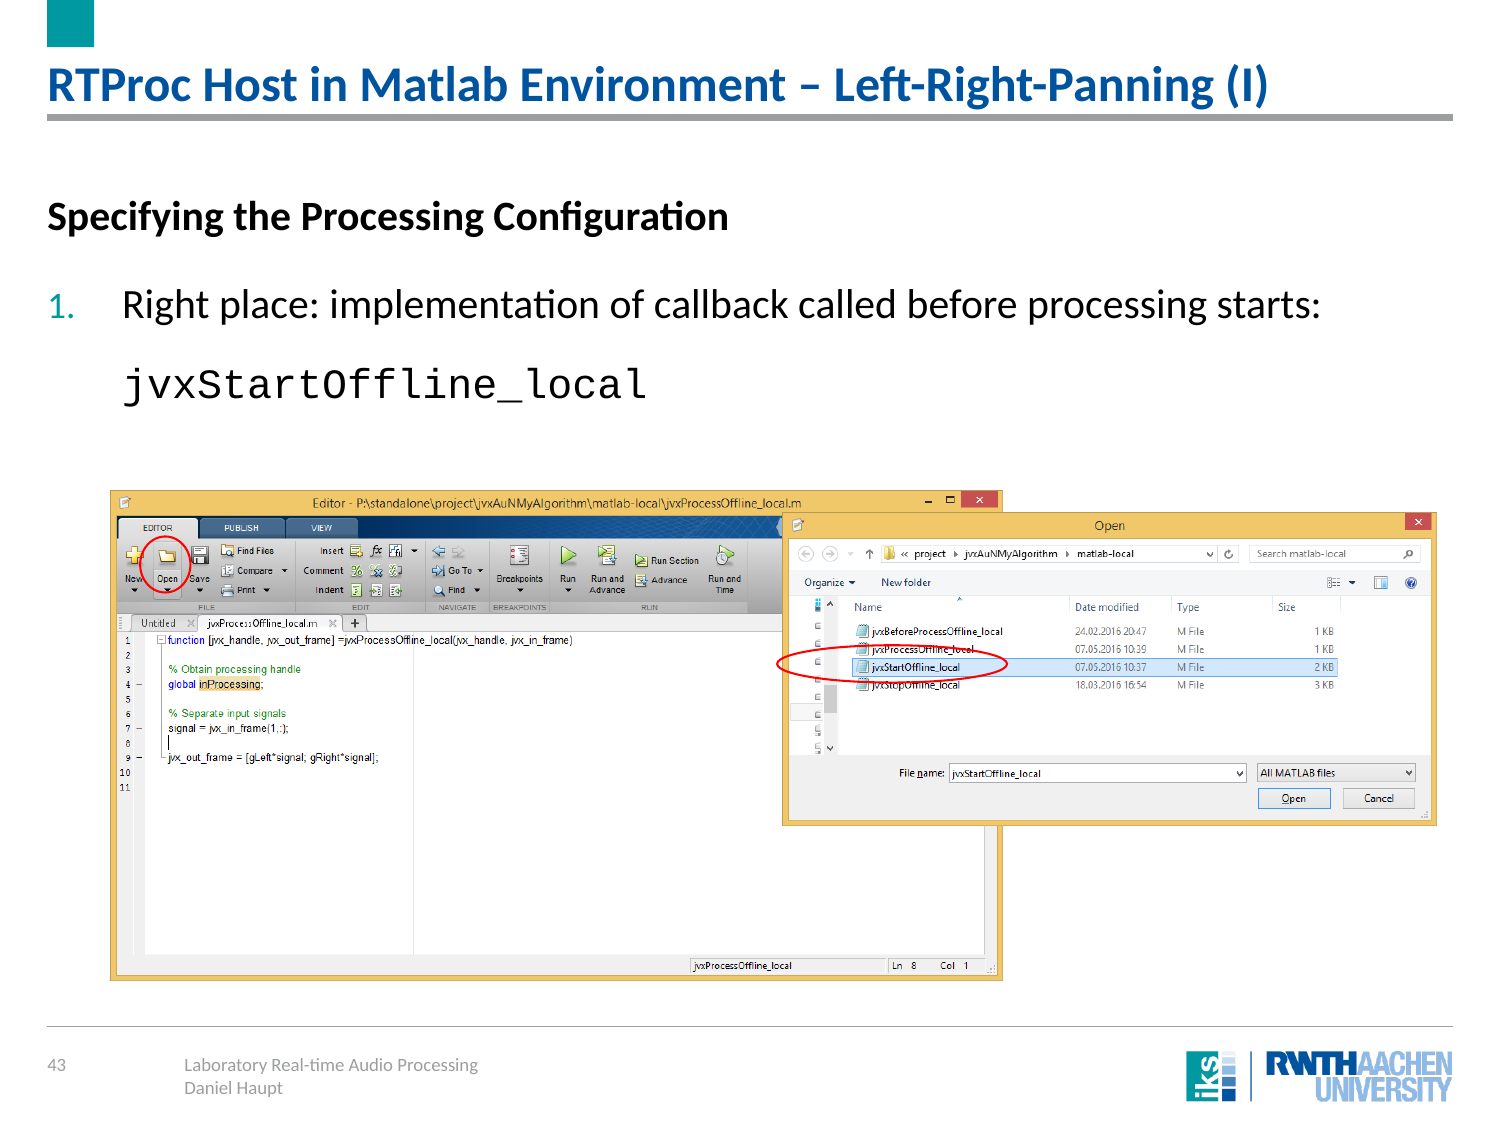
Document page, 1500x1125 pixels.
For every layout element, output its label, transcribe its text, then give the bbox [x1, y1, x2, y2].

list Right place: implementation of callback called before processing starts: jvxStartOffline_local [47, 276, 1453, 345]
title RTProc Host in Matlab Environment – Left-Right-Panning (I) [47, 46, 1453, 113]
picture [109, 490, 1437, 981]
picture [1171, 1026, 1467, 1125]
list Specifying the Processing Configuration [47, 188, 1453, 231]
